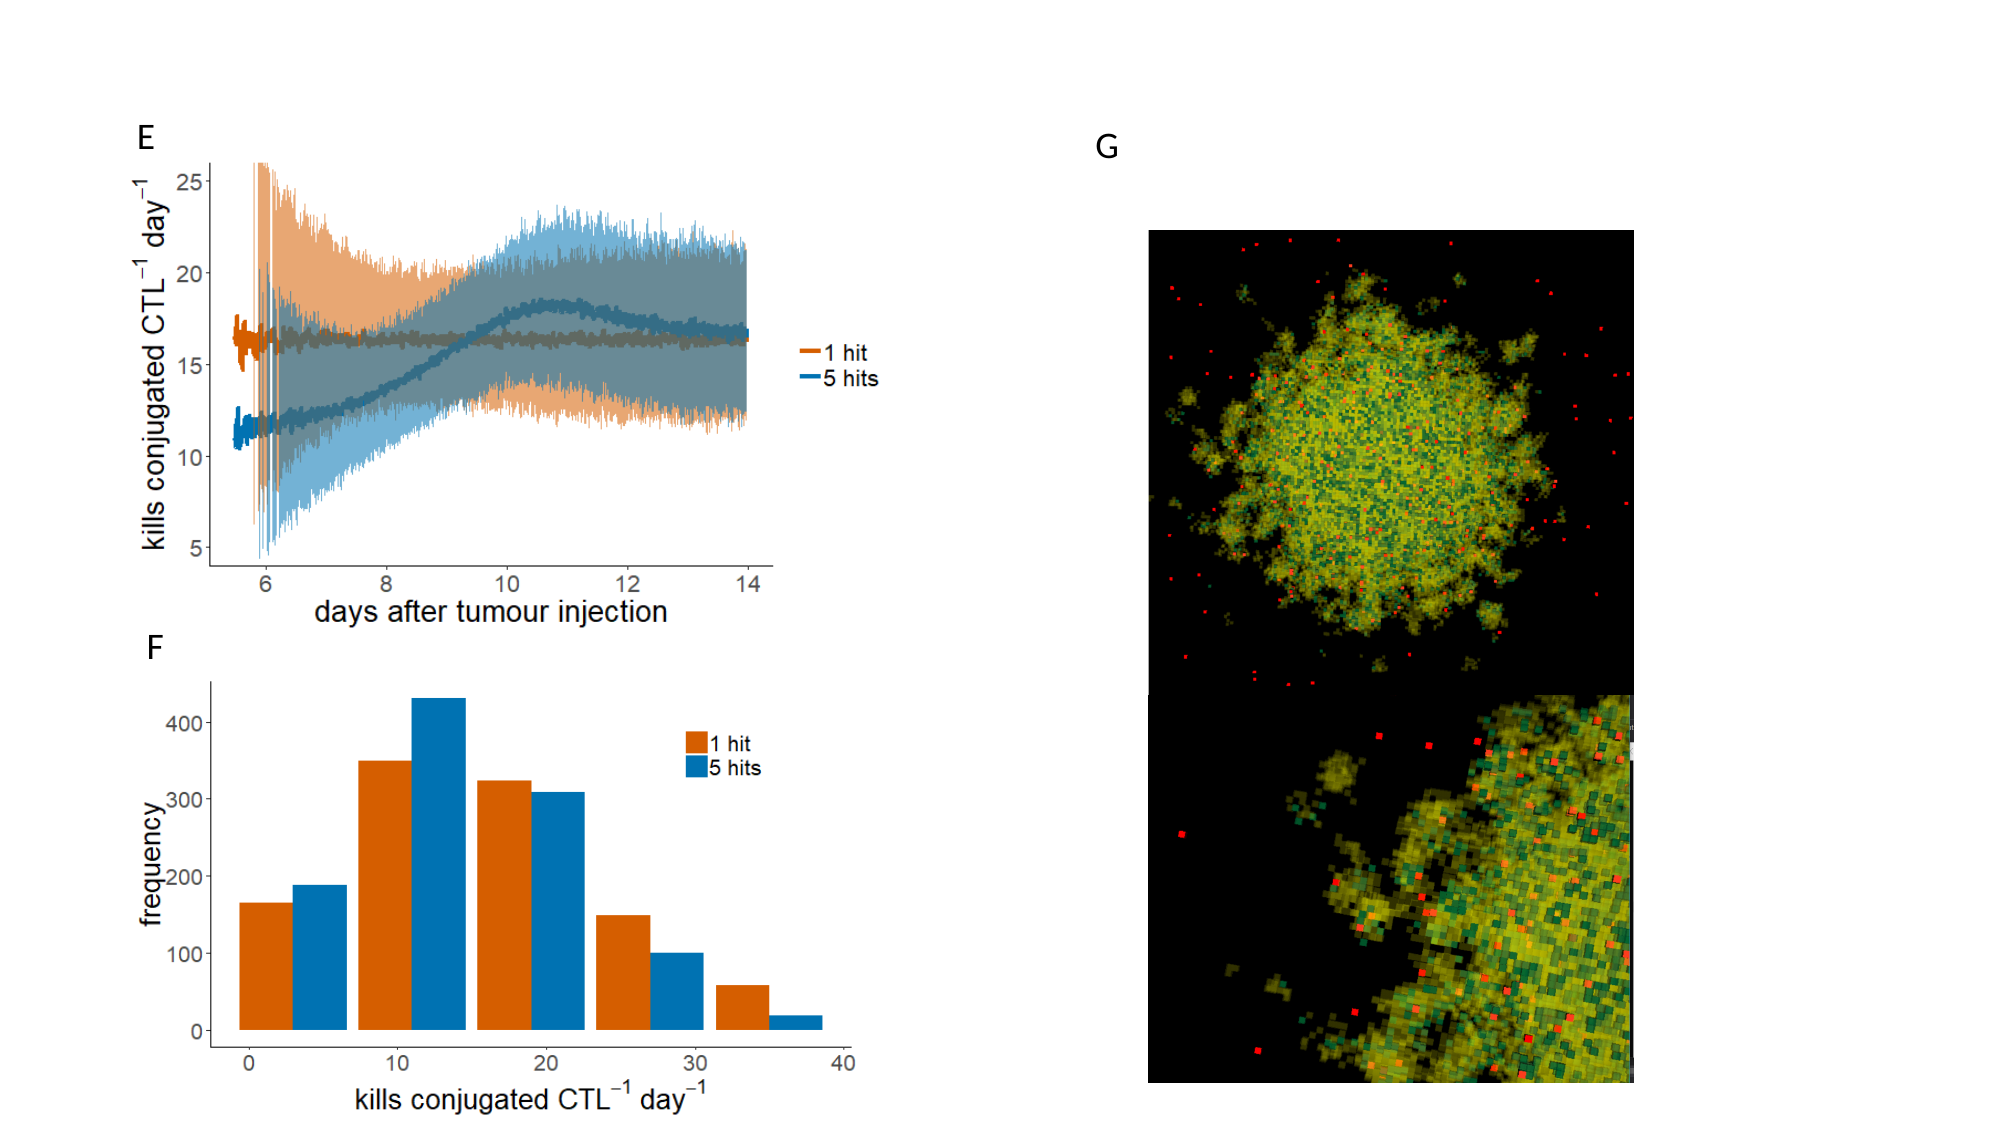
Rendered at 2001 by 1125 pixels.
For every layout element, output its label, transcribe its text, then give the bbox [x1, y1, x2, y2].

text_box G [1080, 113, 1129, 173]
picture [130, 674, 860, 1125]
picture [122, 155, 896, 633]
text_box F [131, 633, 180, 674]
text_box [1148, 230, 1634, 1083]
text_box E [122, 104, 190, 155]
